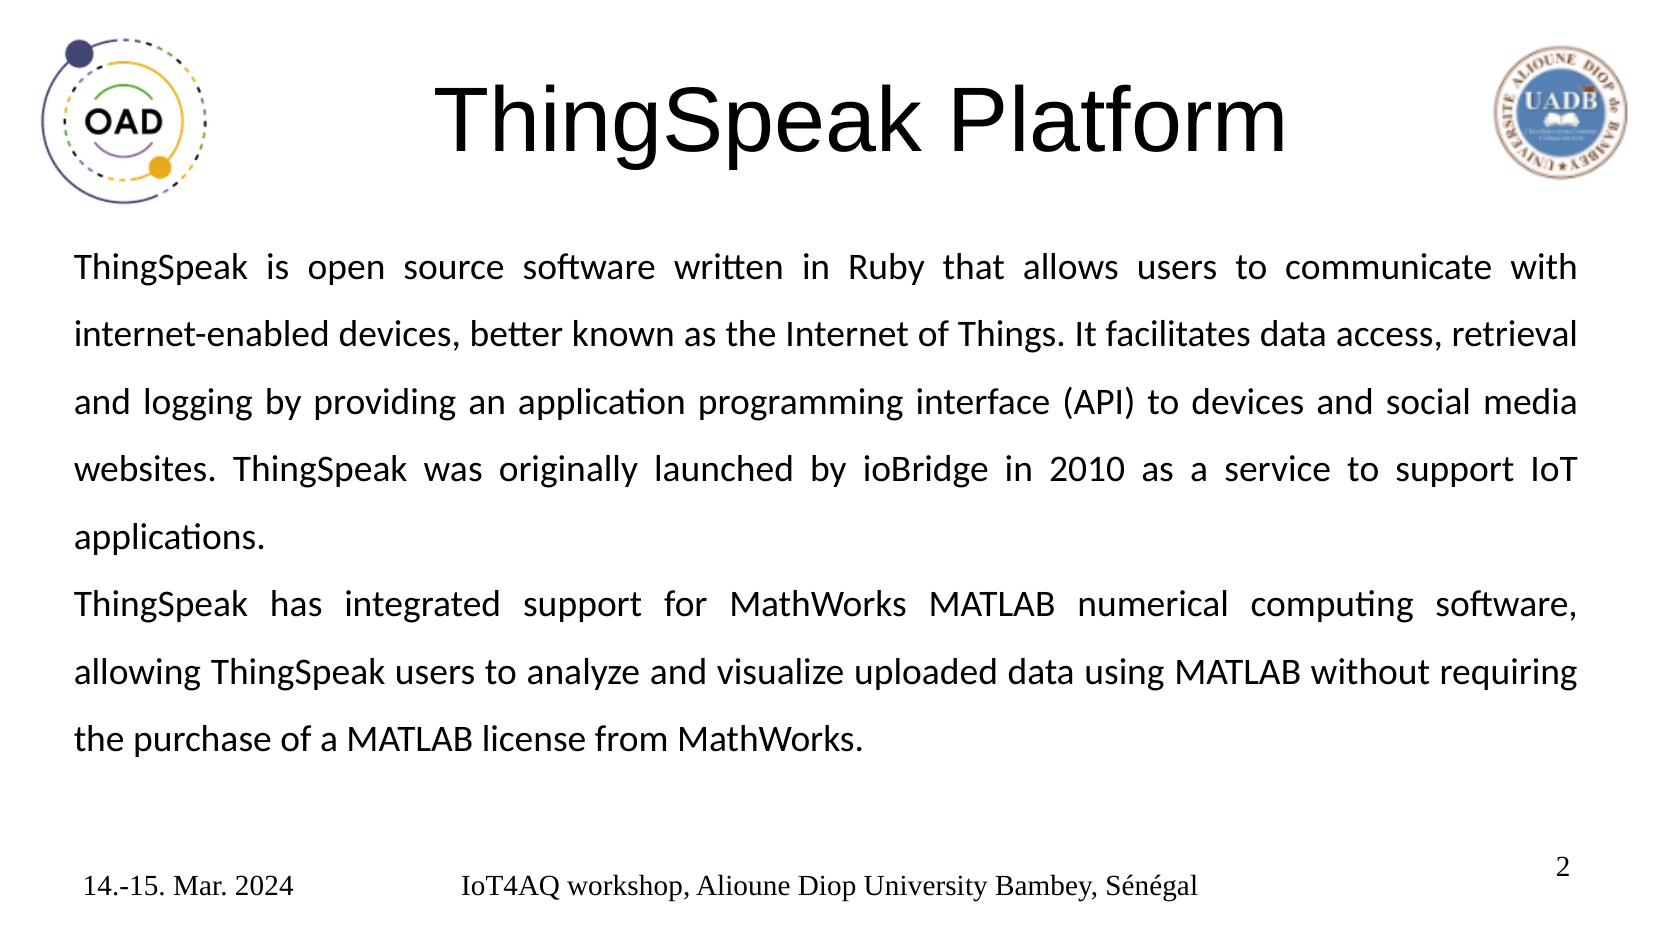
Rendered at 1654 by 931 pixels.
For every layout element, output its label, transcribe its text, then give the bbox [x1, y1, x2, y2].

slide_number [82, 866, 338, 931]
text_box ThingSpeak is open source software written in Ruby that allows users to communicate with internet-enabled devices, better known as the Internet of Things. It facilitates data access, retrieval and logging by providing an application programming interface (API) to devices and social media websites. ThingSpeak was originally launched by ioBridge in 2010 as a service to support IoT applications. ThingSpeak has integrated support for MathWorks MATLAB numerical computing software, allowing ThingSpeak users to analyze and visualize uploaded data using MATLAB without requiring the purchase of a MATLAB license from MathWorks. [58, 211, 1595, 767]
slide_number <number> [1312, 847, 1571, 912]
title ThingSpeak Platform [278, 37, 1446, 193]
picture [1482, 37, 1641, 188]
picture [0, 24, 242, 225]
footer IoT4AQ workshop, Alioune Diop University Bambey, Sénégal [342, 866, 1318, 931]
